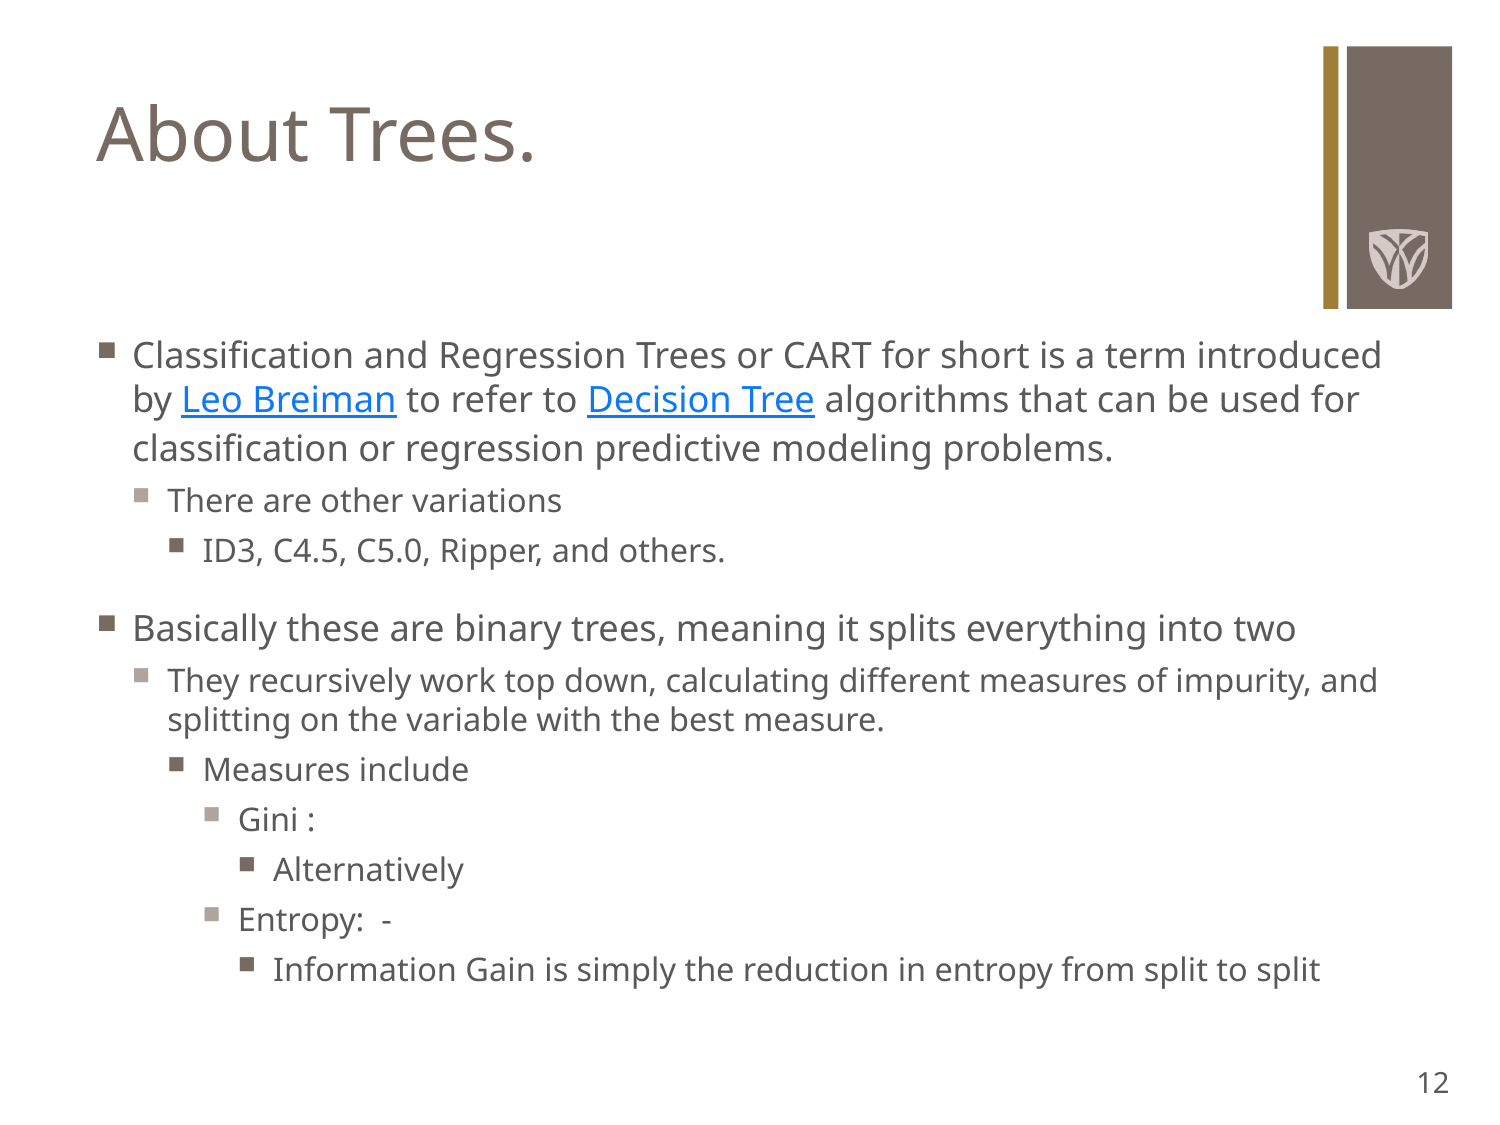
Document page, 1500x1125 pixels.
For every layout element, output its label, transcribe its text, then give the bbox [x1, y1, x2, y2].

title About Trees. [81, 79, 1322, 263]
slide_number 12 [1373, 1054, 1465, 1115]
